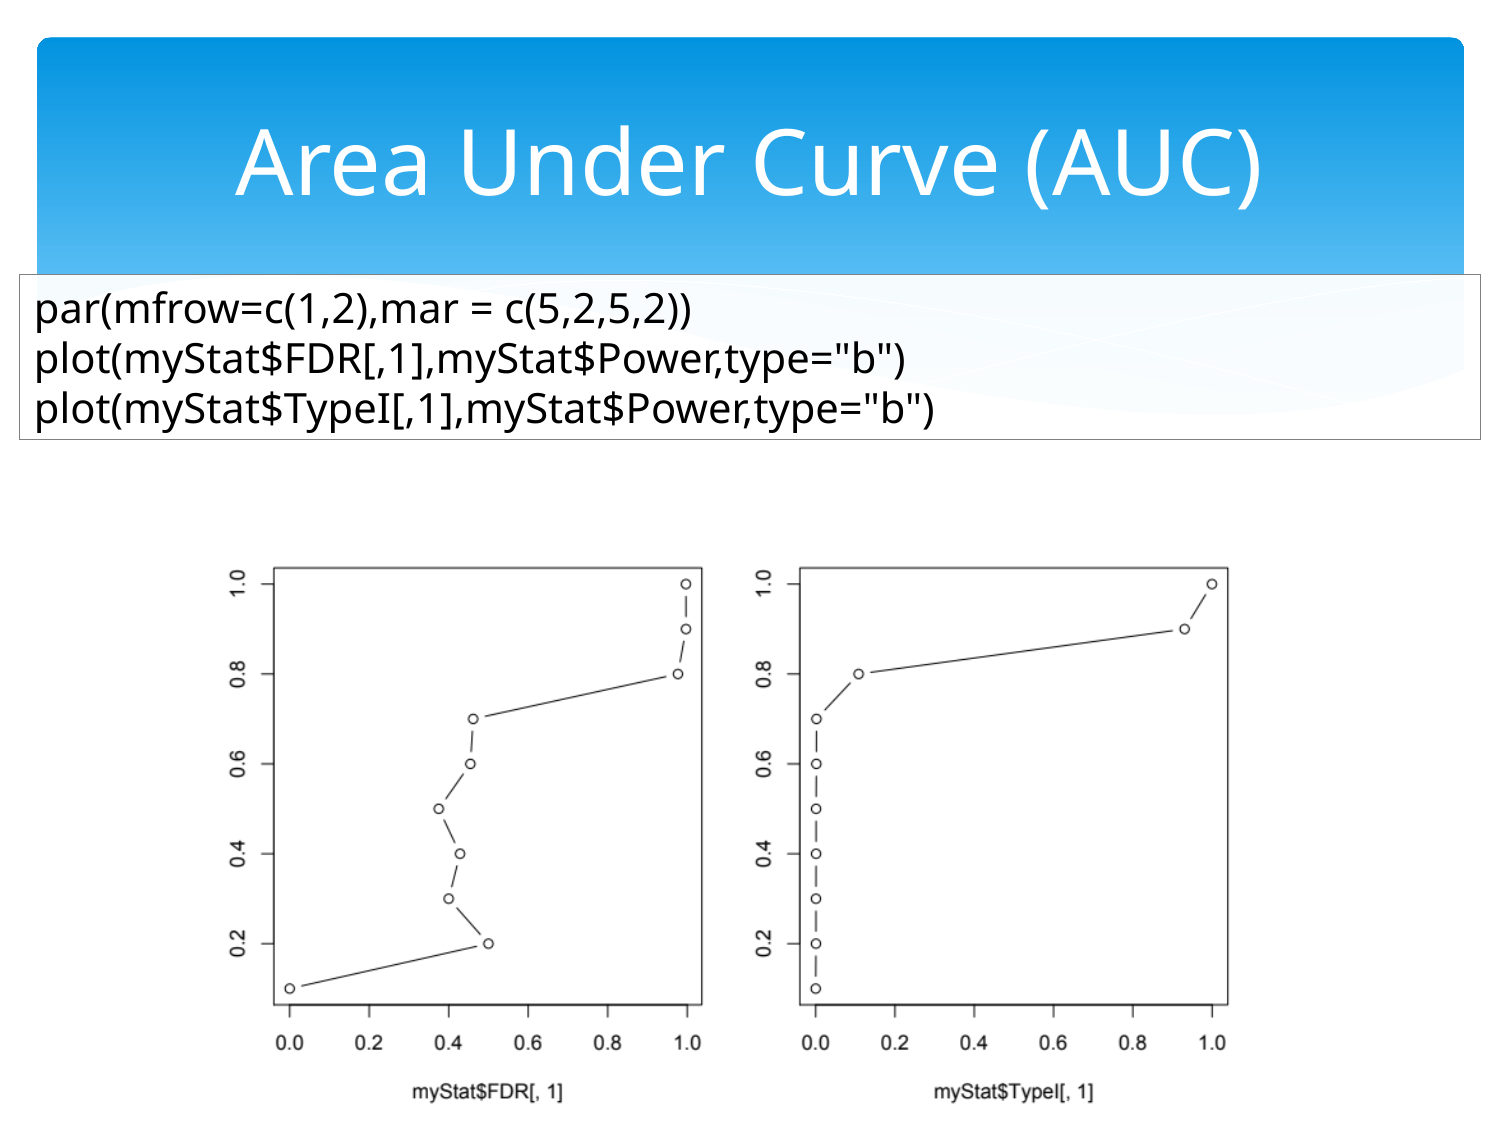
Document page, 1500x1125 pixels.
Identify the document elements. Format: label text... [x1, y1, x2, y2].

text_box par(mfrow=c(1,2),mar = c(5,2,5,2)) plot(myStat$FDR[,1],myStat$Power,type="b") plot(myStat$TypeI[,1],myStat$Power,type="b") [19, 274, 1481, 440]
picture [224, 445, 1276, 1125]
title Area Under Curve (AUC) [75, 55, 1425, 261]
